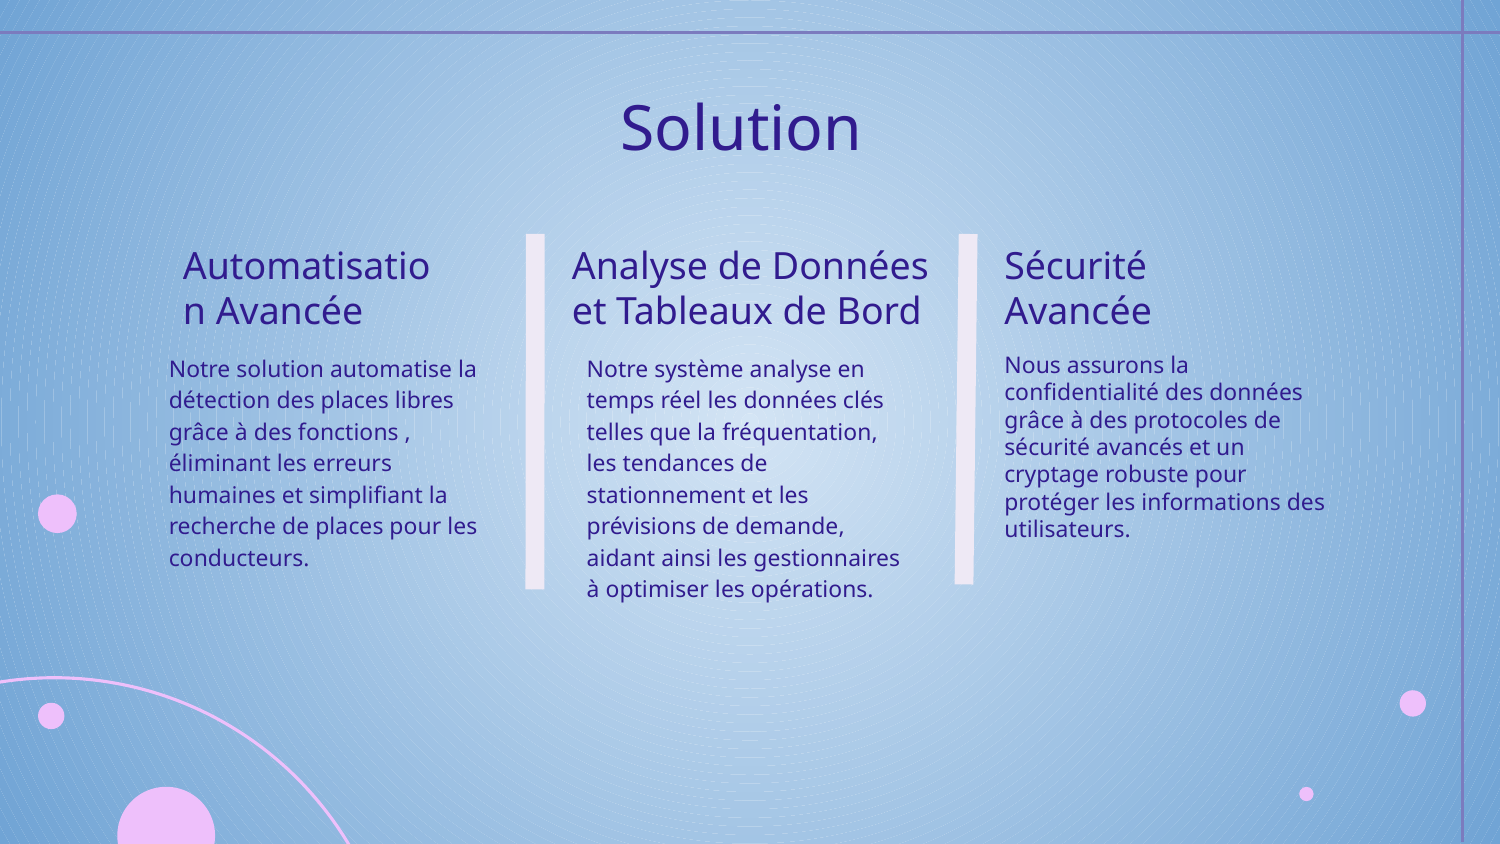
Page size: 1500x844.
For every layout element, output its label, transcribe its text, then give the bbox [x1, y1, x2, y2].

title Solution [118, 72, 1382, 167]
subtitle Automatisation Avancée [168, 234, 462, 335]
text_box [963, 233, 969, 585]
subtitle Analyse de Données et Tableaux de Bord [556, 273, 958, 348]
subtitle Nous assurons la confidentialité des données grâce à des protocoles de sécurité avancés et un cryptage robuste pour protéger les informations des utilisateurs. [989, 335, 1347, 668]
subtitle Sécurité Avancée [989, 273, 1258, 348]
subtitle Notre solution automatise la détection des places libres grâce à des fonctions , éliminant les erreurs humaines et simplifiant la recherche de places pour les conducteurs. [153, 335, 511, 668]
subtitle Notre système analyse en temps réel les données clés telles que la fréquentation, les tendances de stationnement et les prévisions de demande, aidant ainsi les gestionnaires à optimiser les opérations. [571, 335, 929, 844]
